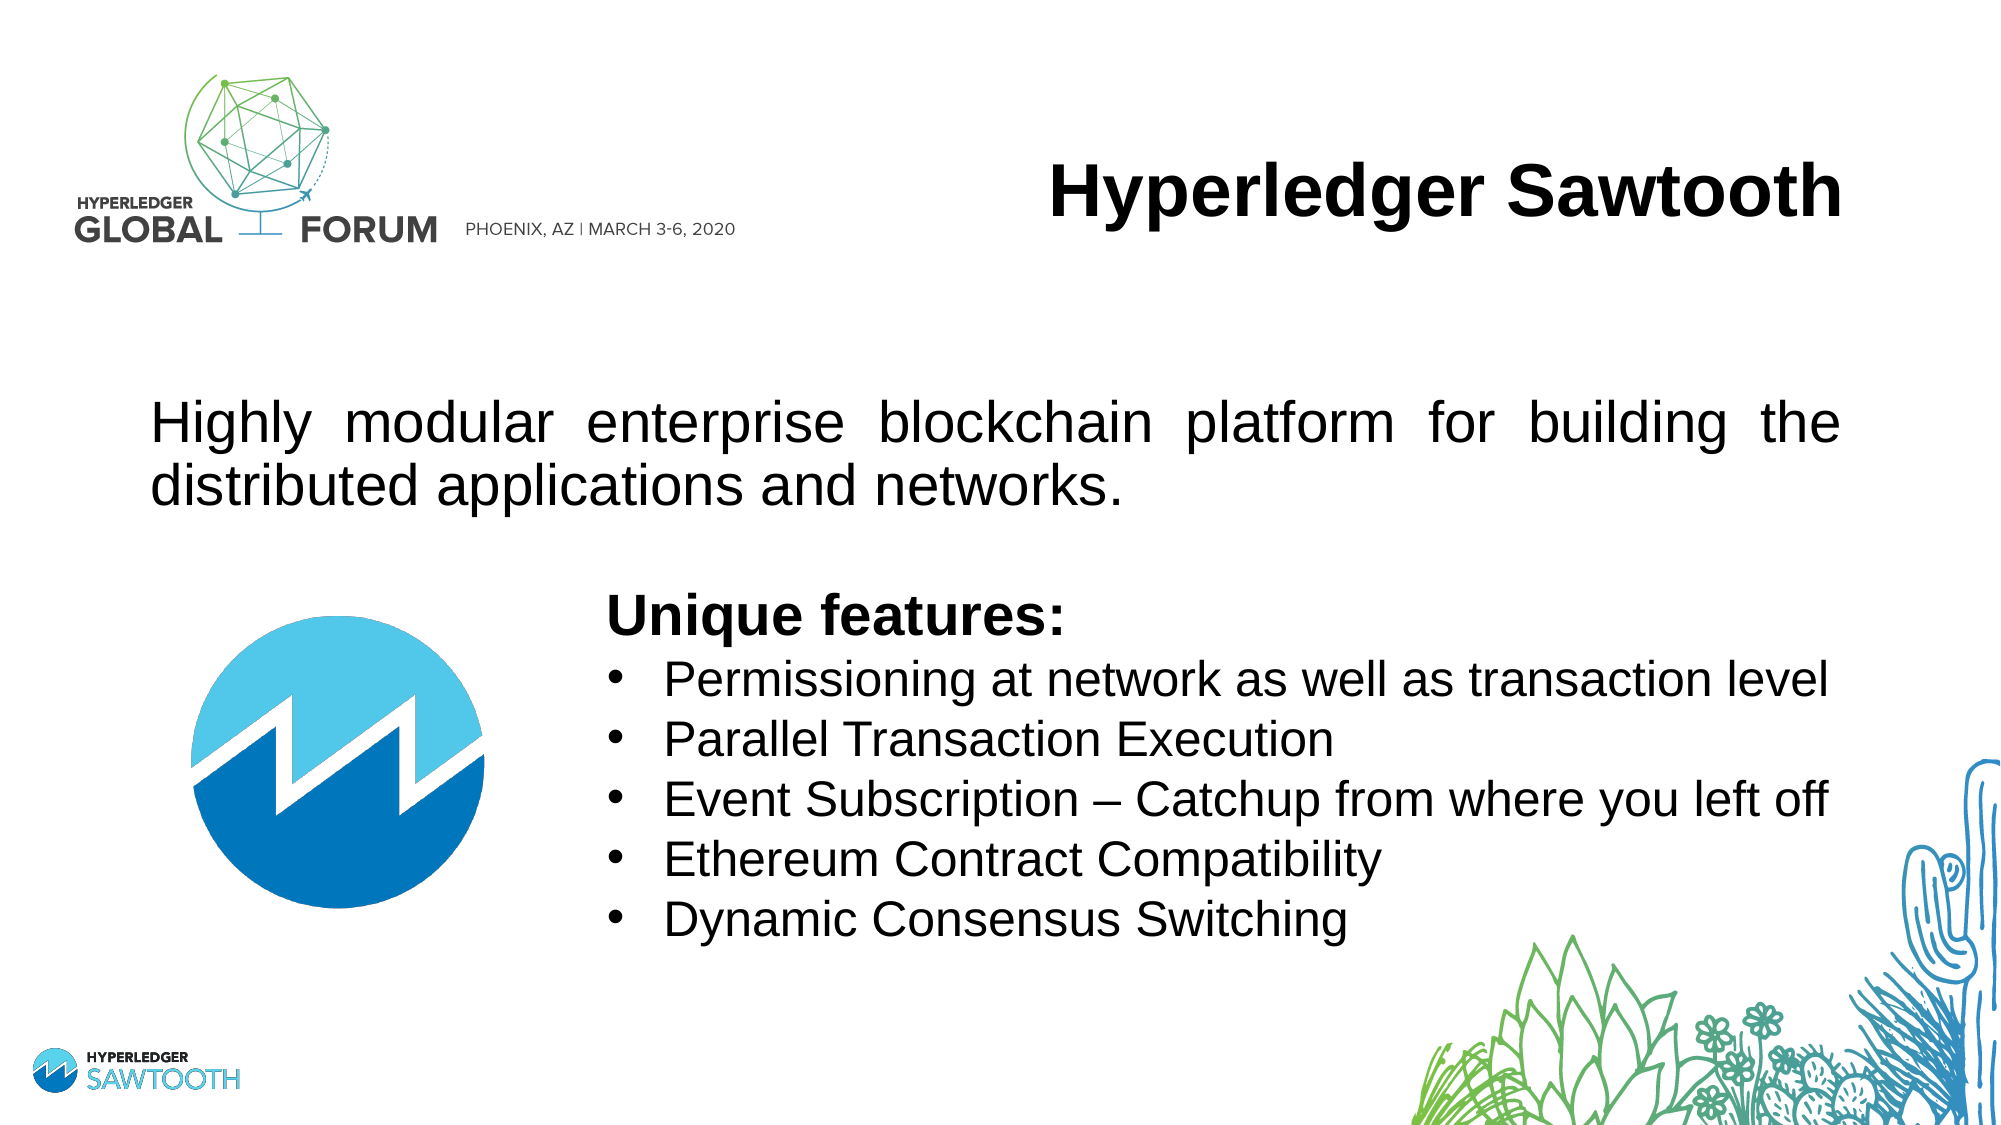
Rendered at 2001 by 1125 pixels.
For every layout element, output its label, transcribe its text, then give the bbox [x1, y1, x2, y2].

list Highly modular enterprise blockchain platform for building the distributed applications and networks. [135, 385, 1860, 563]
text_box Unique features: Permissioning at network as well as transaction level Parallel Transaction Execution Event Subscription – Catchup from where you left off Ethereum Contract Compatibility Dynamic Consensus Switching [592, 569, 1860, 954]
picture [0, 0, 2001, 1125]
title Hyperledger Sawtooth [767, 144, 1860, 255]
